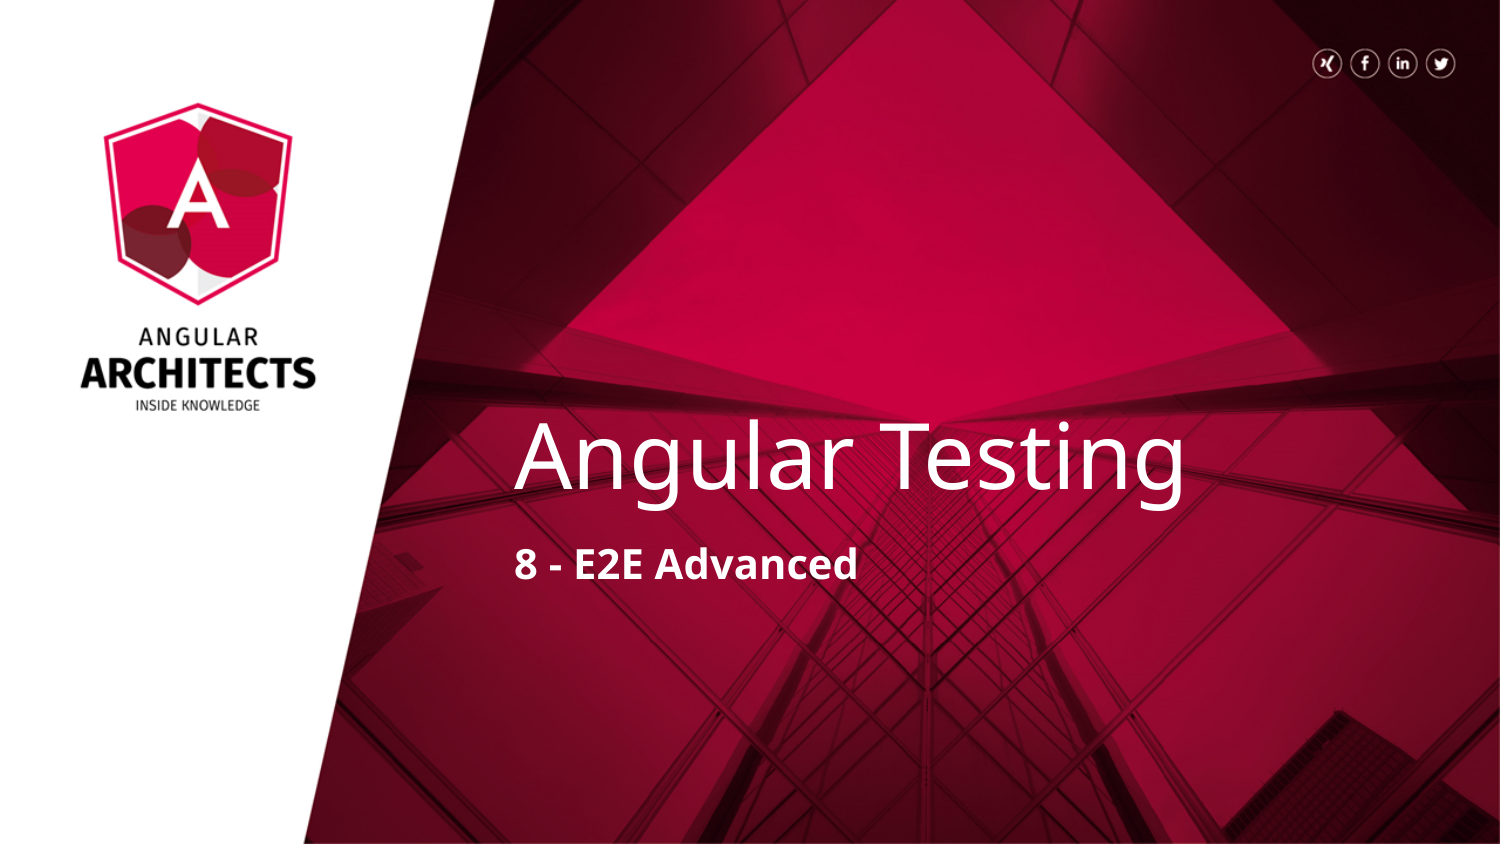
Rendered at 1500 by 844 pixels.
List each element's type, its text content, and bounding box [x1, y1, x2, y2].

picture [0, 0, 1500, 844]
subtitle 8 - E2E Advanced [499, 522, 1438, 653]
title Angular Testing [499, 281, 1449, 523]
